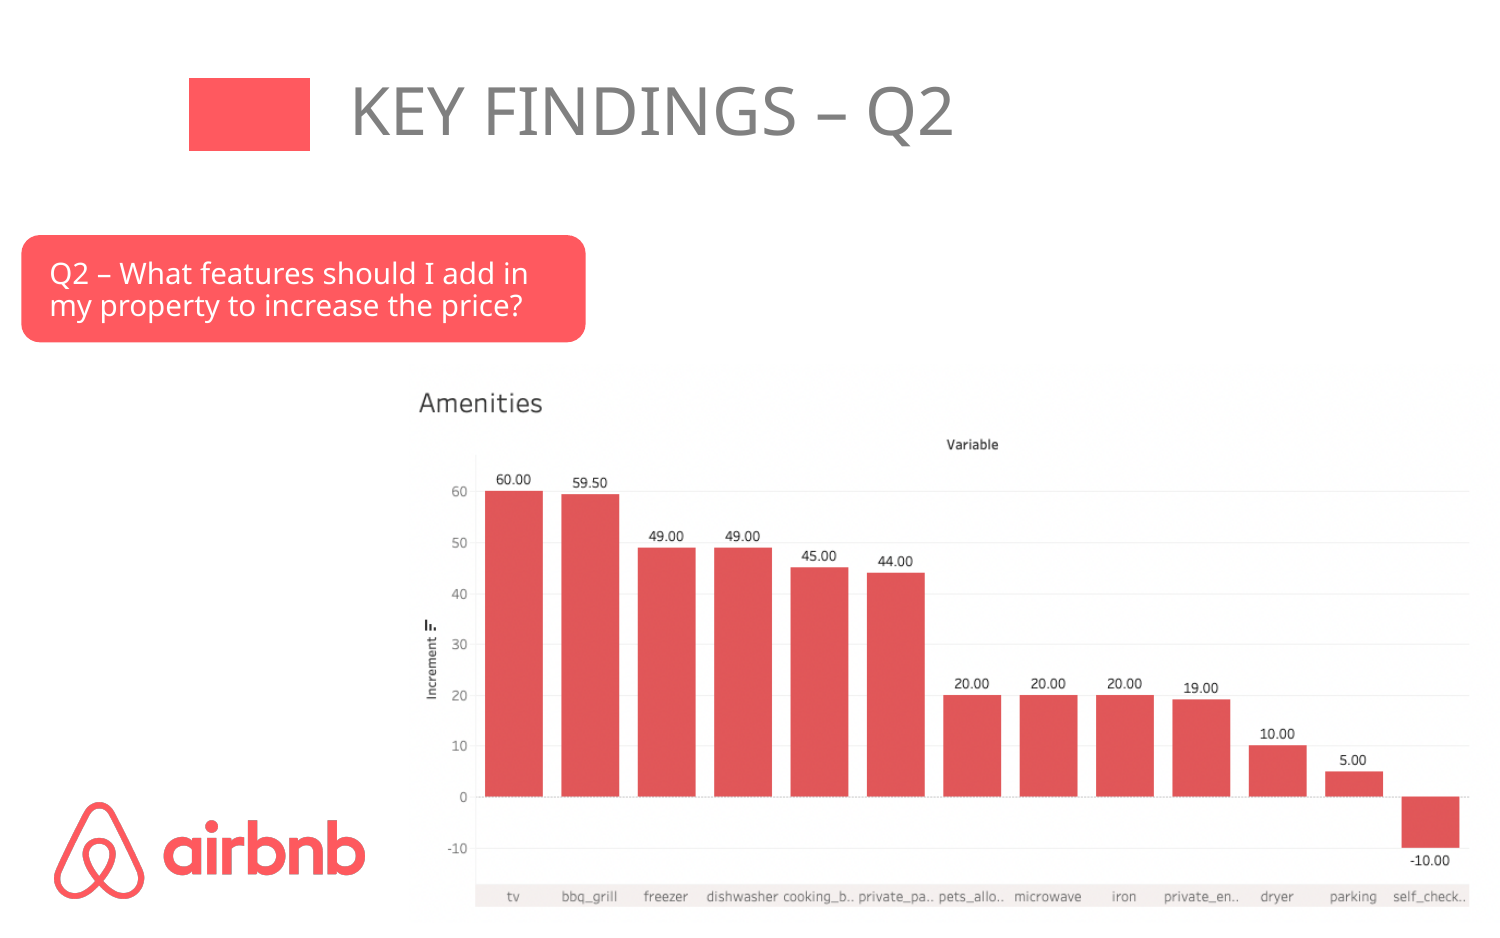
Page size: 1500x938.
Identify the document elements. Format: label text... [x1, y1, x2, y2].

title KEY FINDINGS – Q2 [334, 77, 1388, 150]
text_box [21, 235, 586, 343]
text_box [189, 78, 310, 151]
picture [409, 364, 1500, 923]
text_box Q2 – What features should I add in my property to increase the price? [34, 250, 576, 331]
picture [54, 802, 365, 899]
